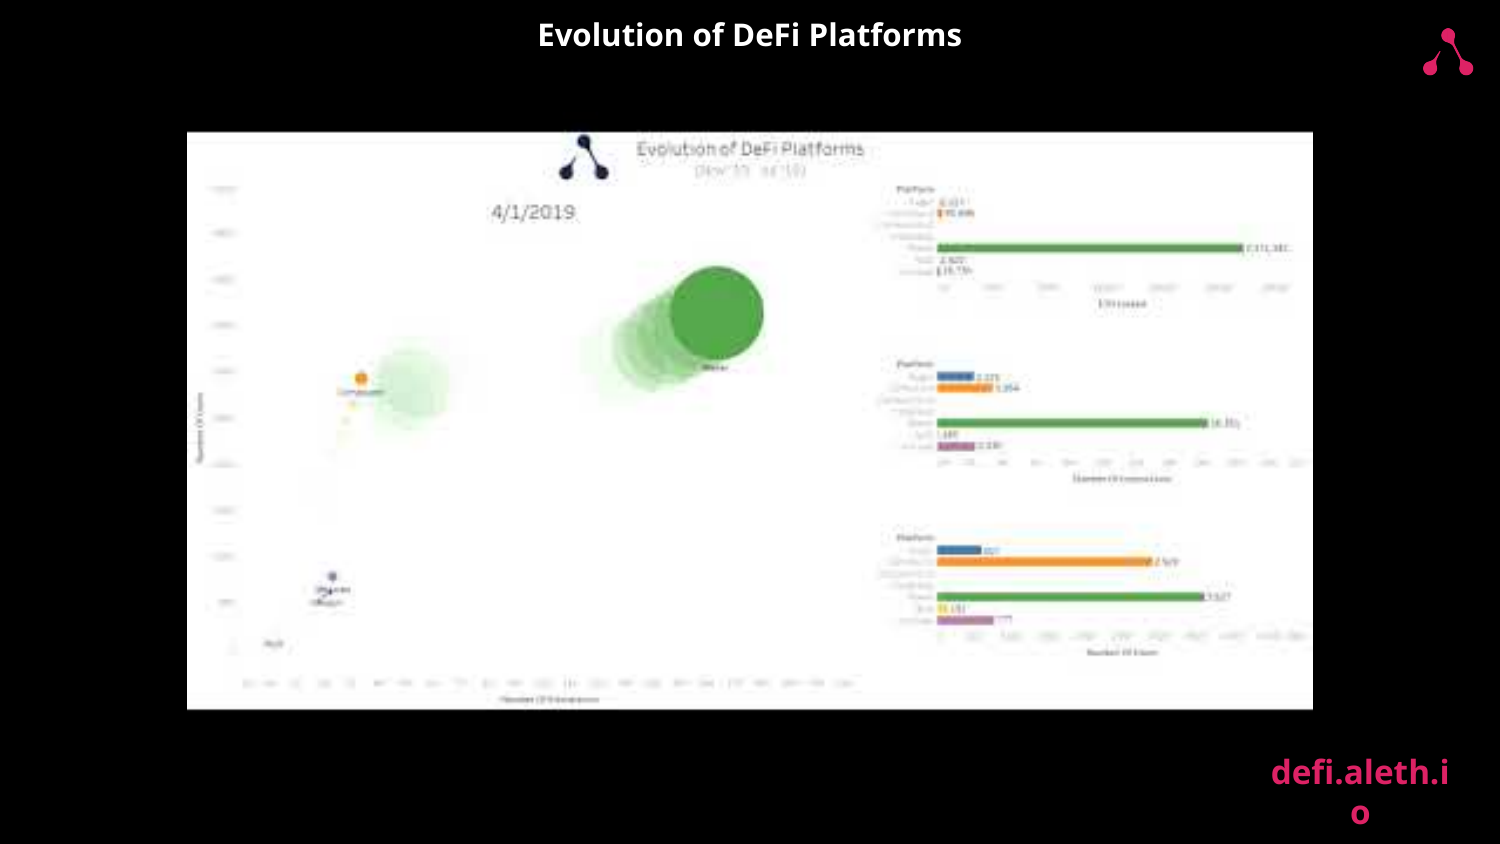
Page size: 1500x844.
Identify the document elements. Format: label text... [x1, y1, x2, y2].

picture [1416, 28, 1485, 83]
text_box defi.aleth.io [1316, 764, 1475, 819]
picture [187, 0, 1313, 844]
